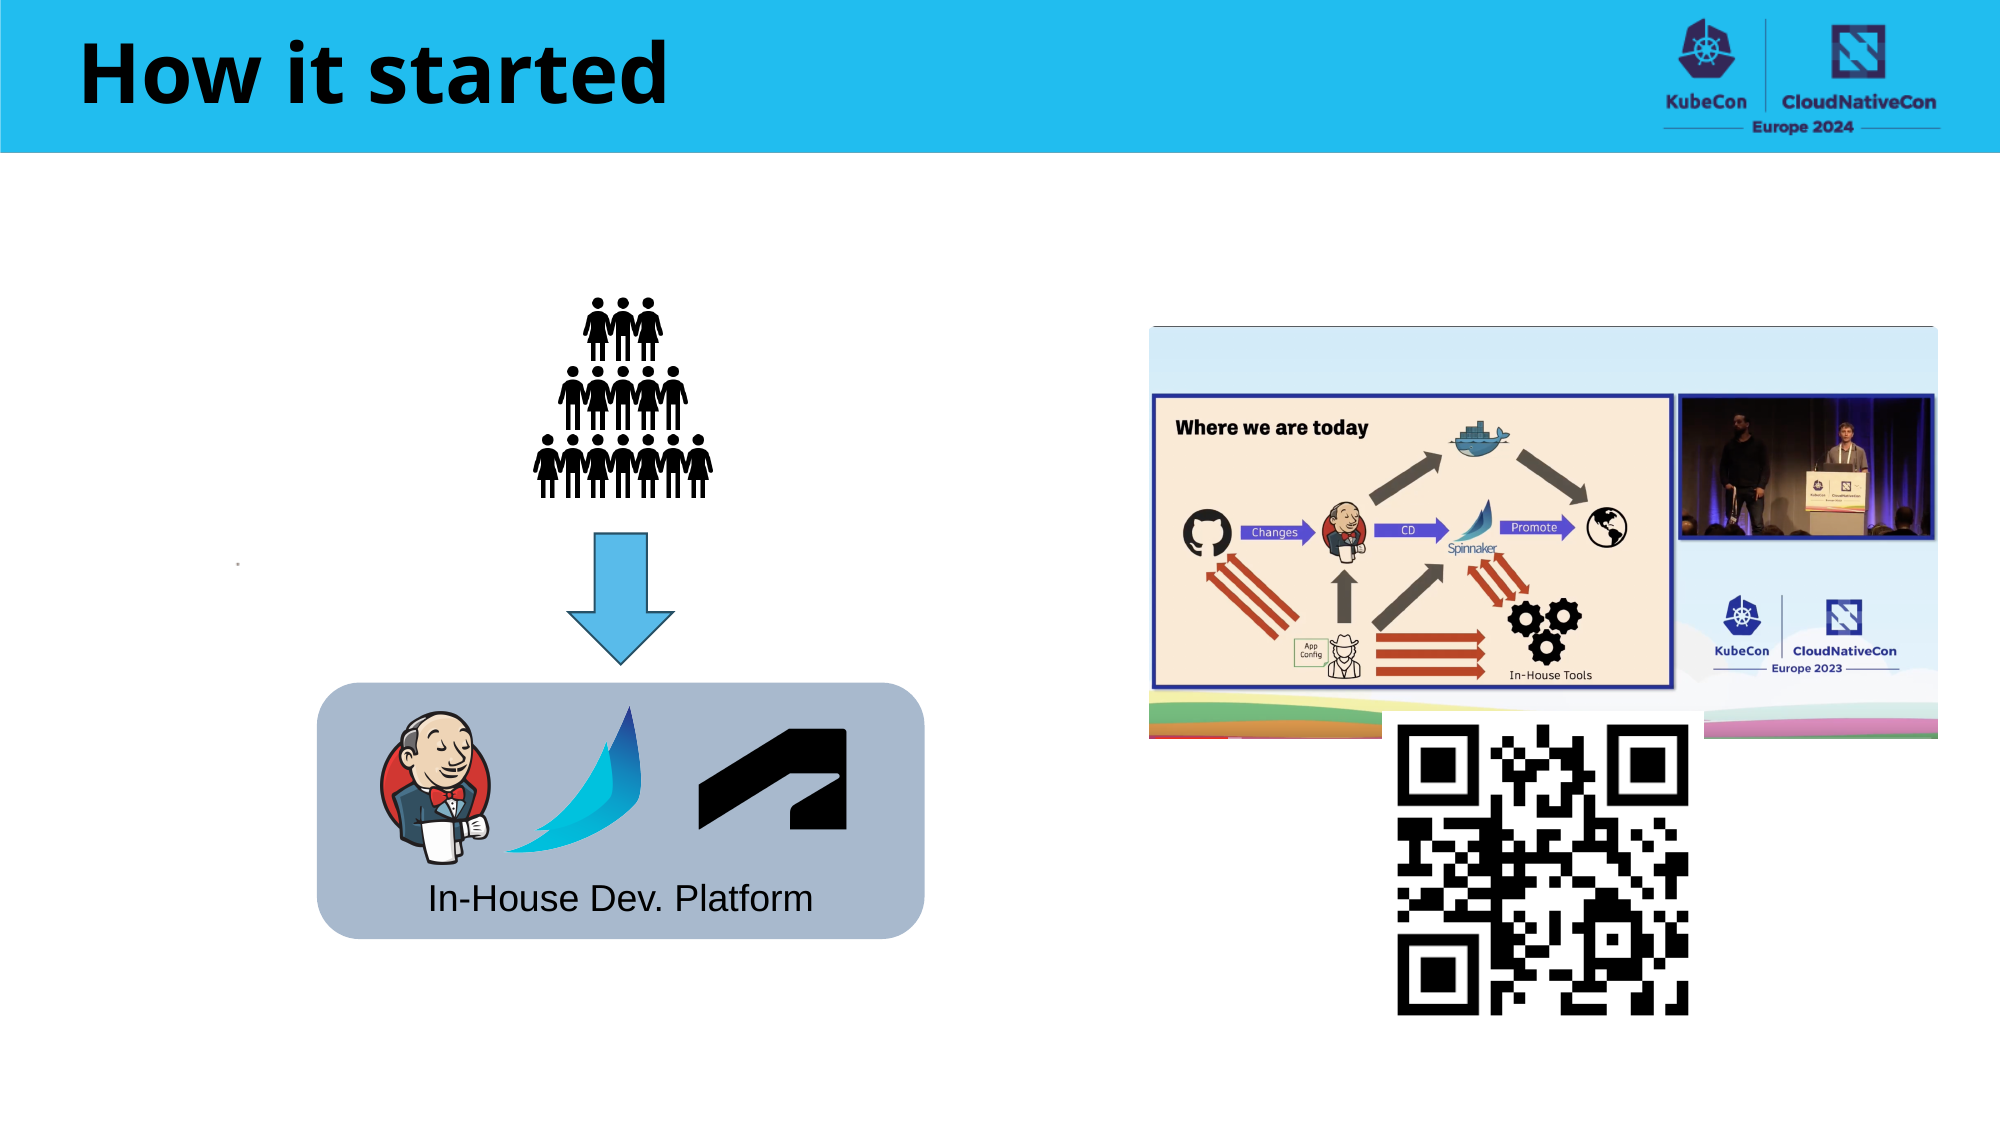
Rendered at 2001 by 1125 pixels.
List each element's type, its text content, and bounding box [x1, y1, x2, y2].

text_box How it started [62, 0, 1788, 153]
text_box [566, 532, 676, 666]
text_box In-House Dev. Platform [316, 682, 925, 940]
picture [0, 0, 2000, 1125]
